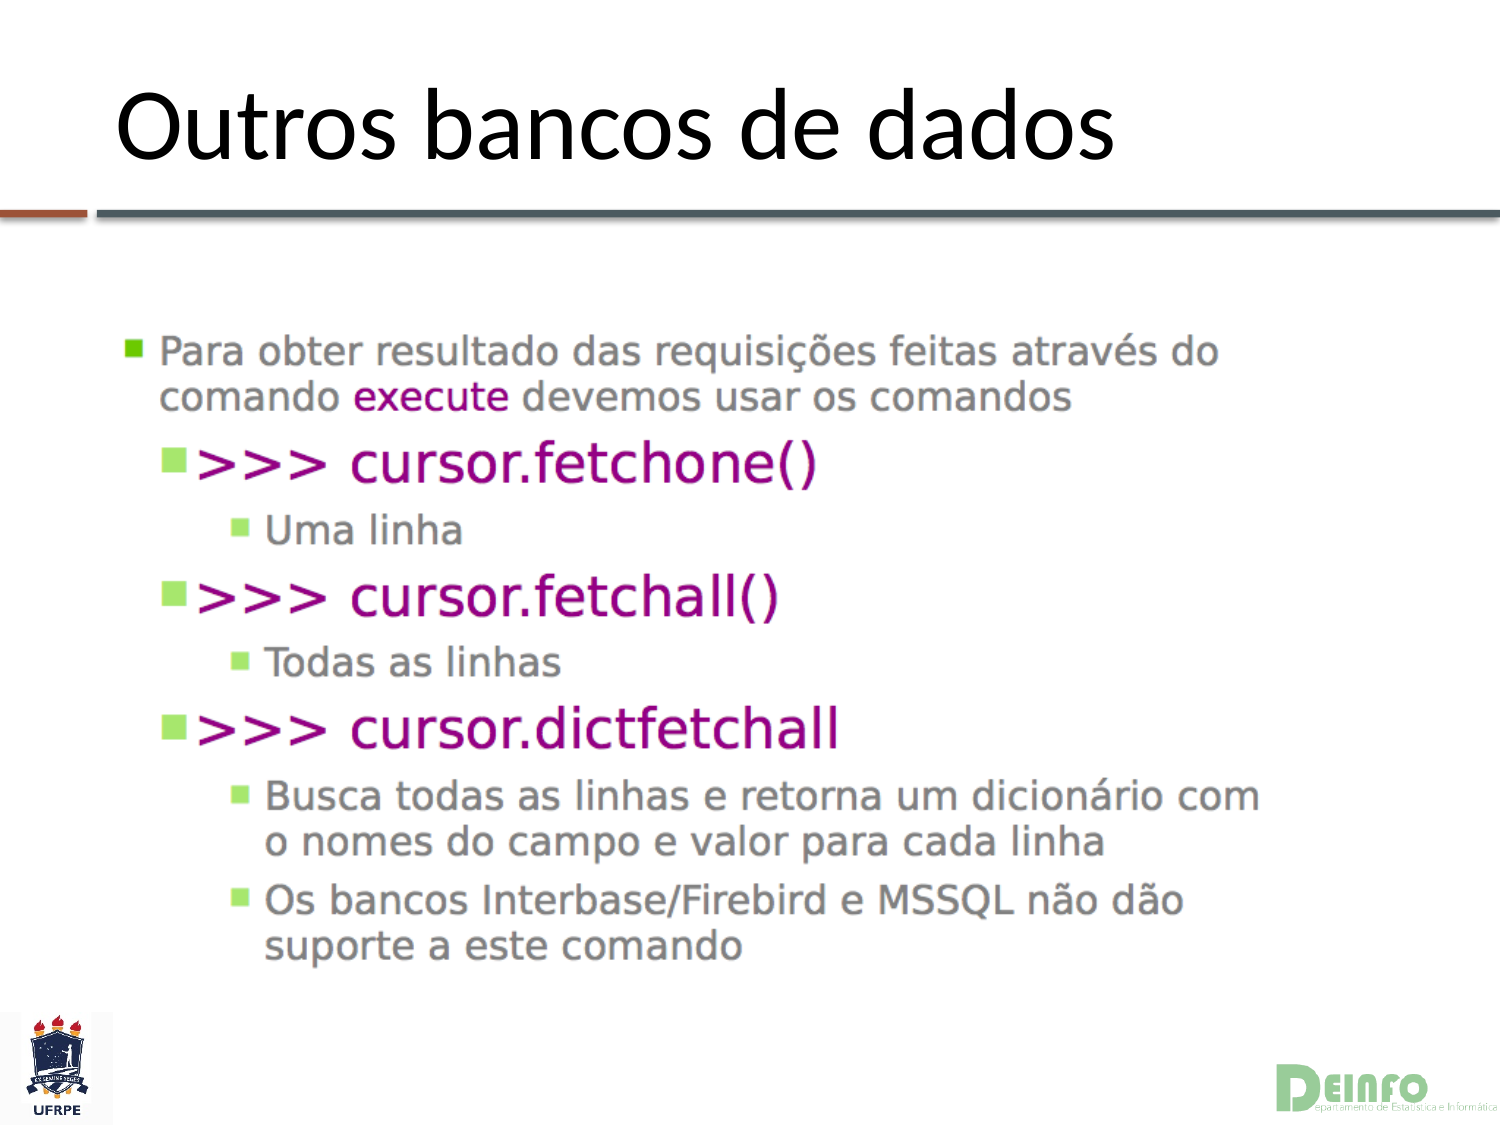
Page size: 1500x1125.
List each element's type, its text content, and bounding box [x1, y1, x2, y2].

title Outros bancos de dados [100, 37, 1438, 200]
picture [96, 320, 1403, 979]
picture [0, 1012, 113, 1125]
picture [1273, 1061, 1500, 1115]
